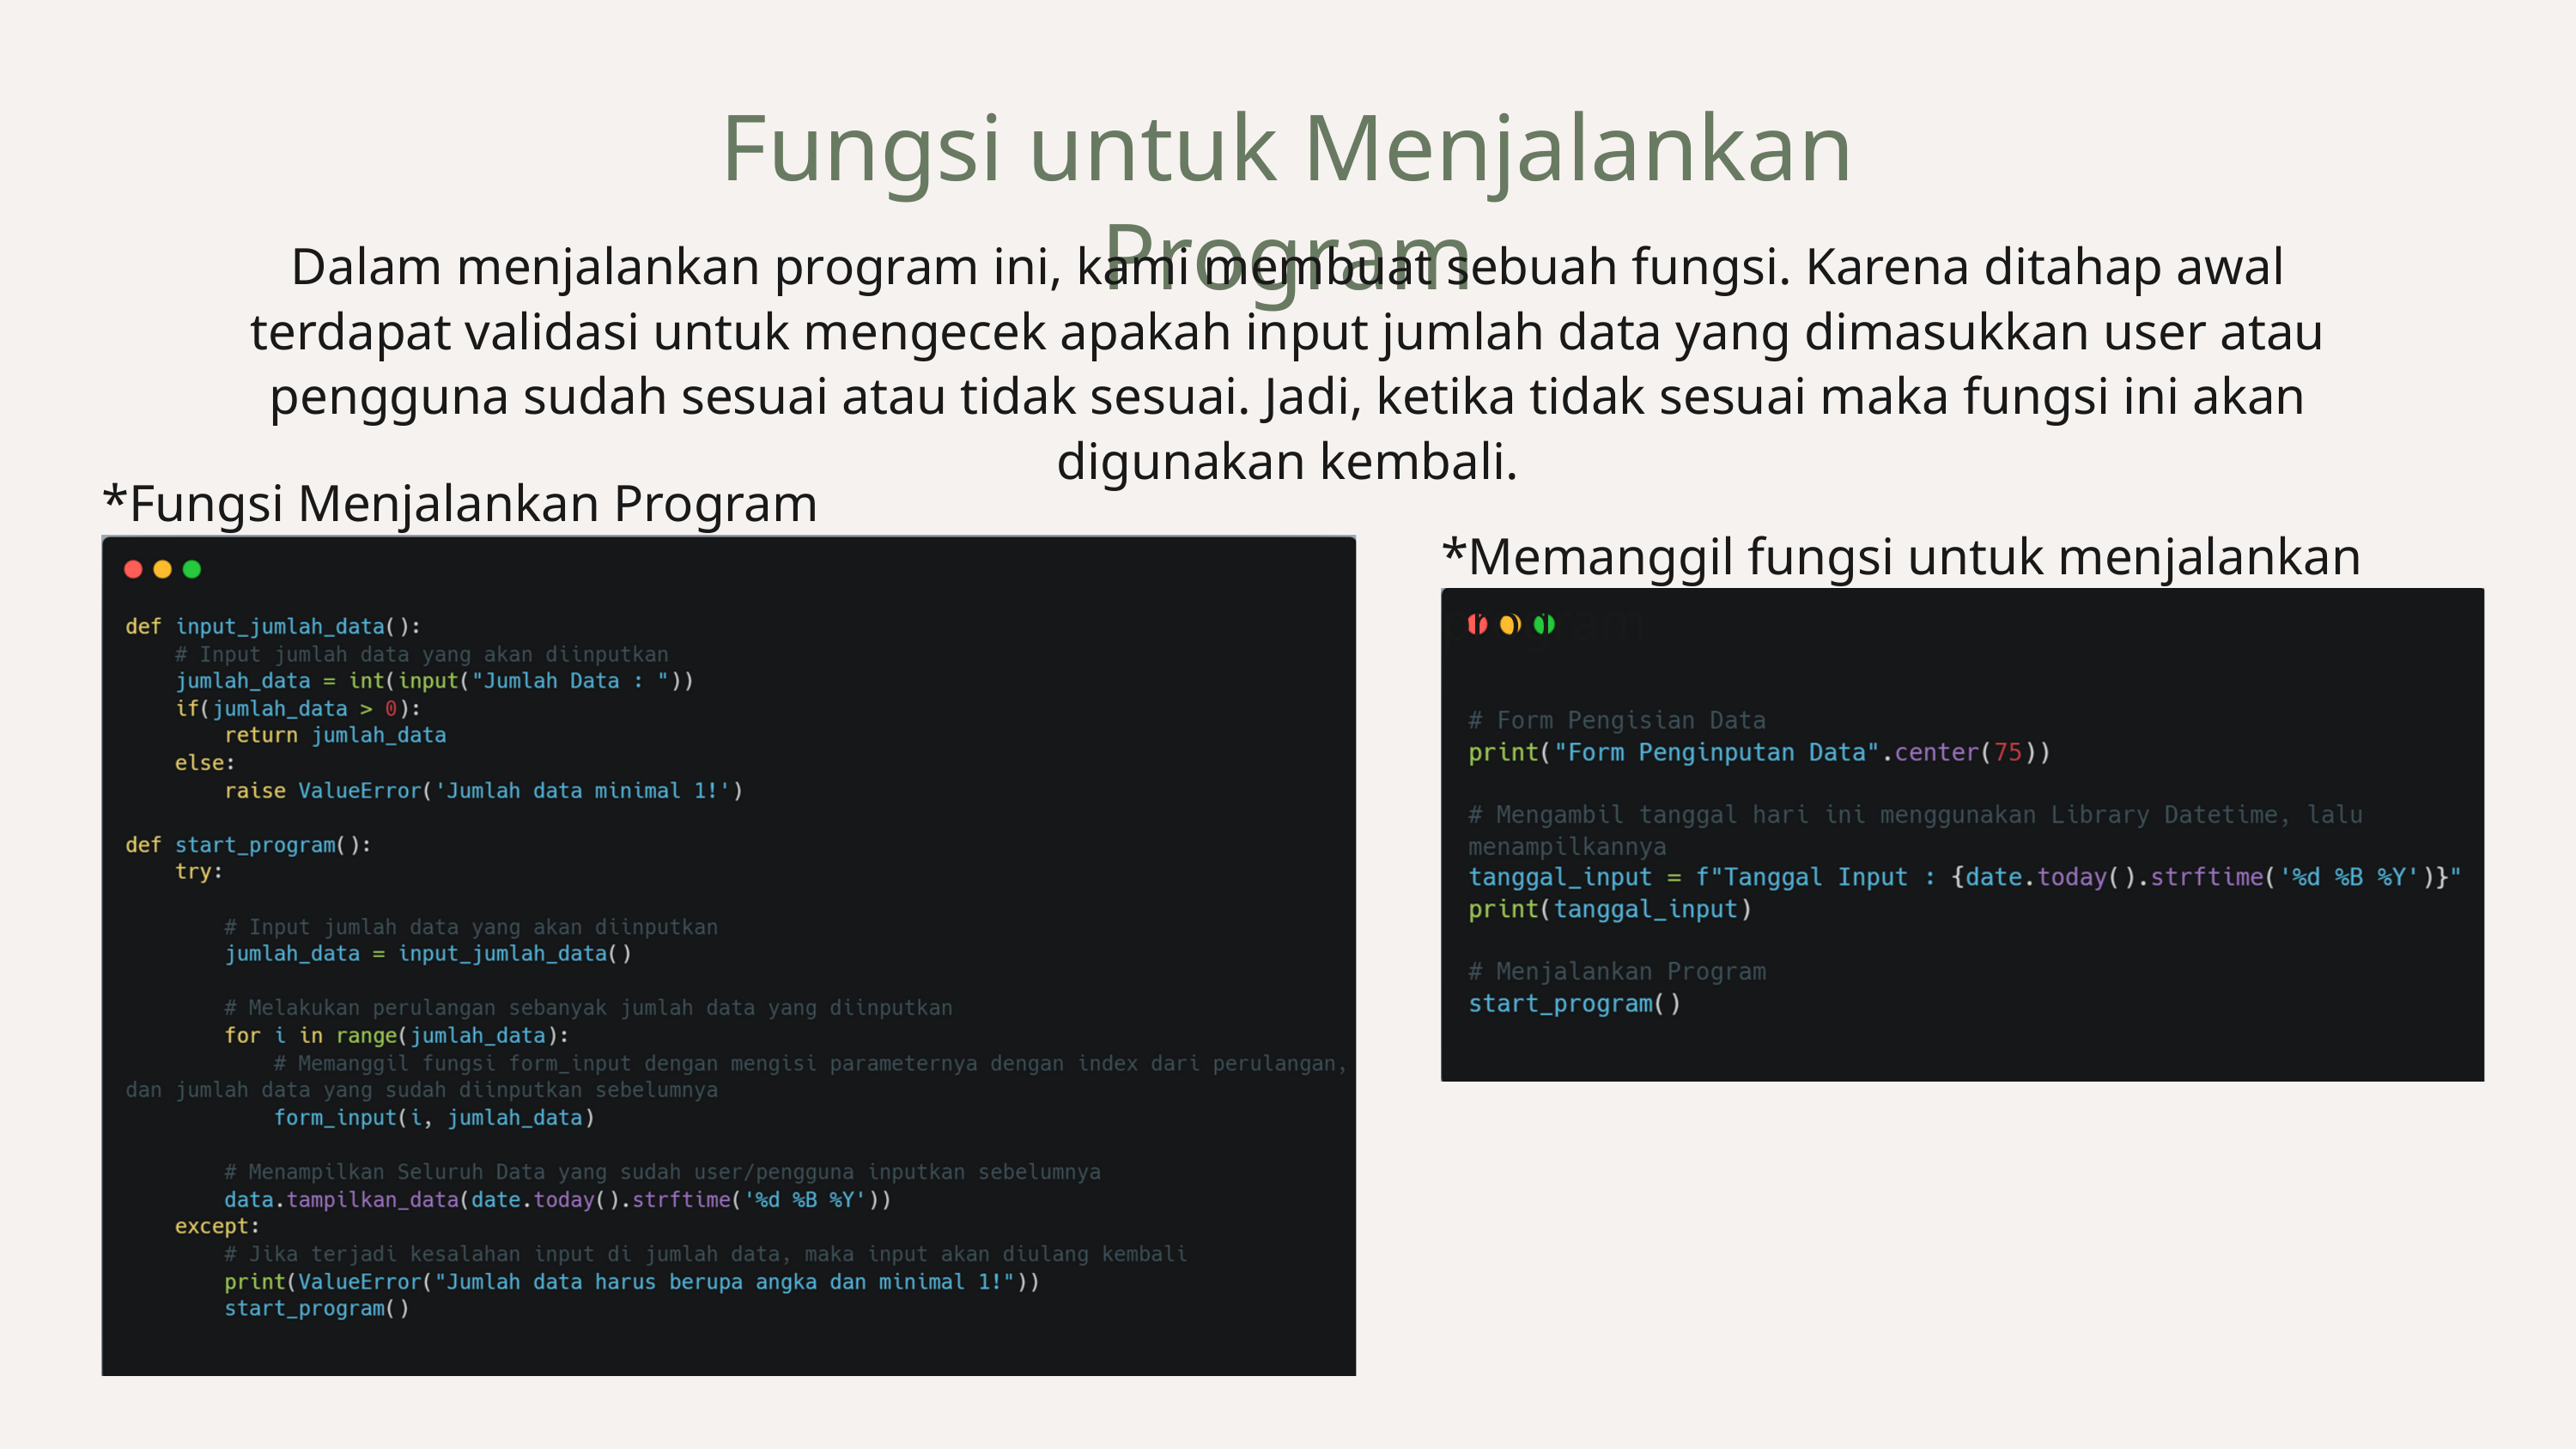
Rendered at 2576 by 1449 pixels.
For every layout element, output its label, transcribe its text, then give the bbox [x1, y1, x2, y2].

text_box *Memanggil fungsi untuk menjalankan program [1441, 519, 2456, 586]
text_box Dalam menjalankan program ini, kami membuat sebuah fungsi. Karena ditahap awal terdapat validasi untuk mengecek apakah input jumlah data yang dimasukkan user atau pengguna sudah sesuai atau tidak sesuai. Jadi, ketika tidak sesuai maka fungsi ini akan digunakan kembali. [231, 229, 2345, 490]
text_box *Fungsi Menjalankan Program [101, 465, 903, 531]
picture [1440, 588, 2485, 1082]
picture [100, 534, 1357, 1377]
text_box Fungsi untuk Menjalankan Program [623, 88, 1953, 229]
